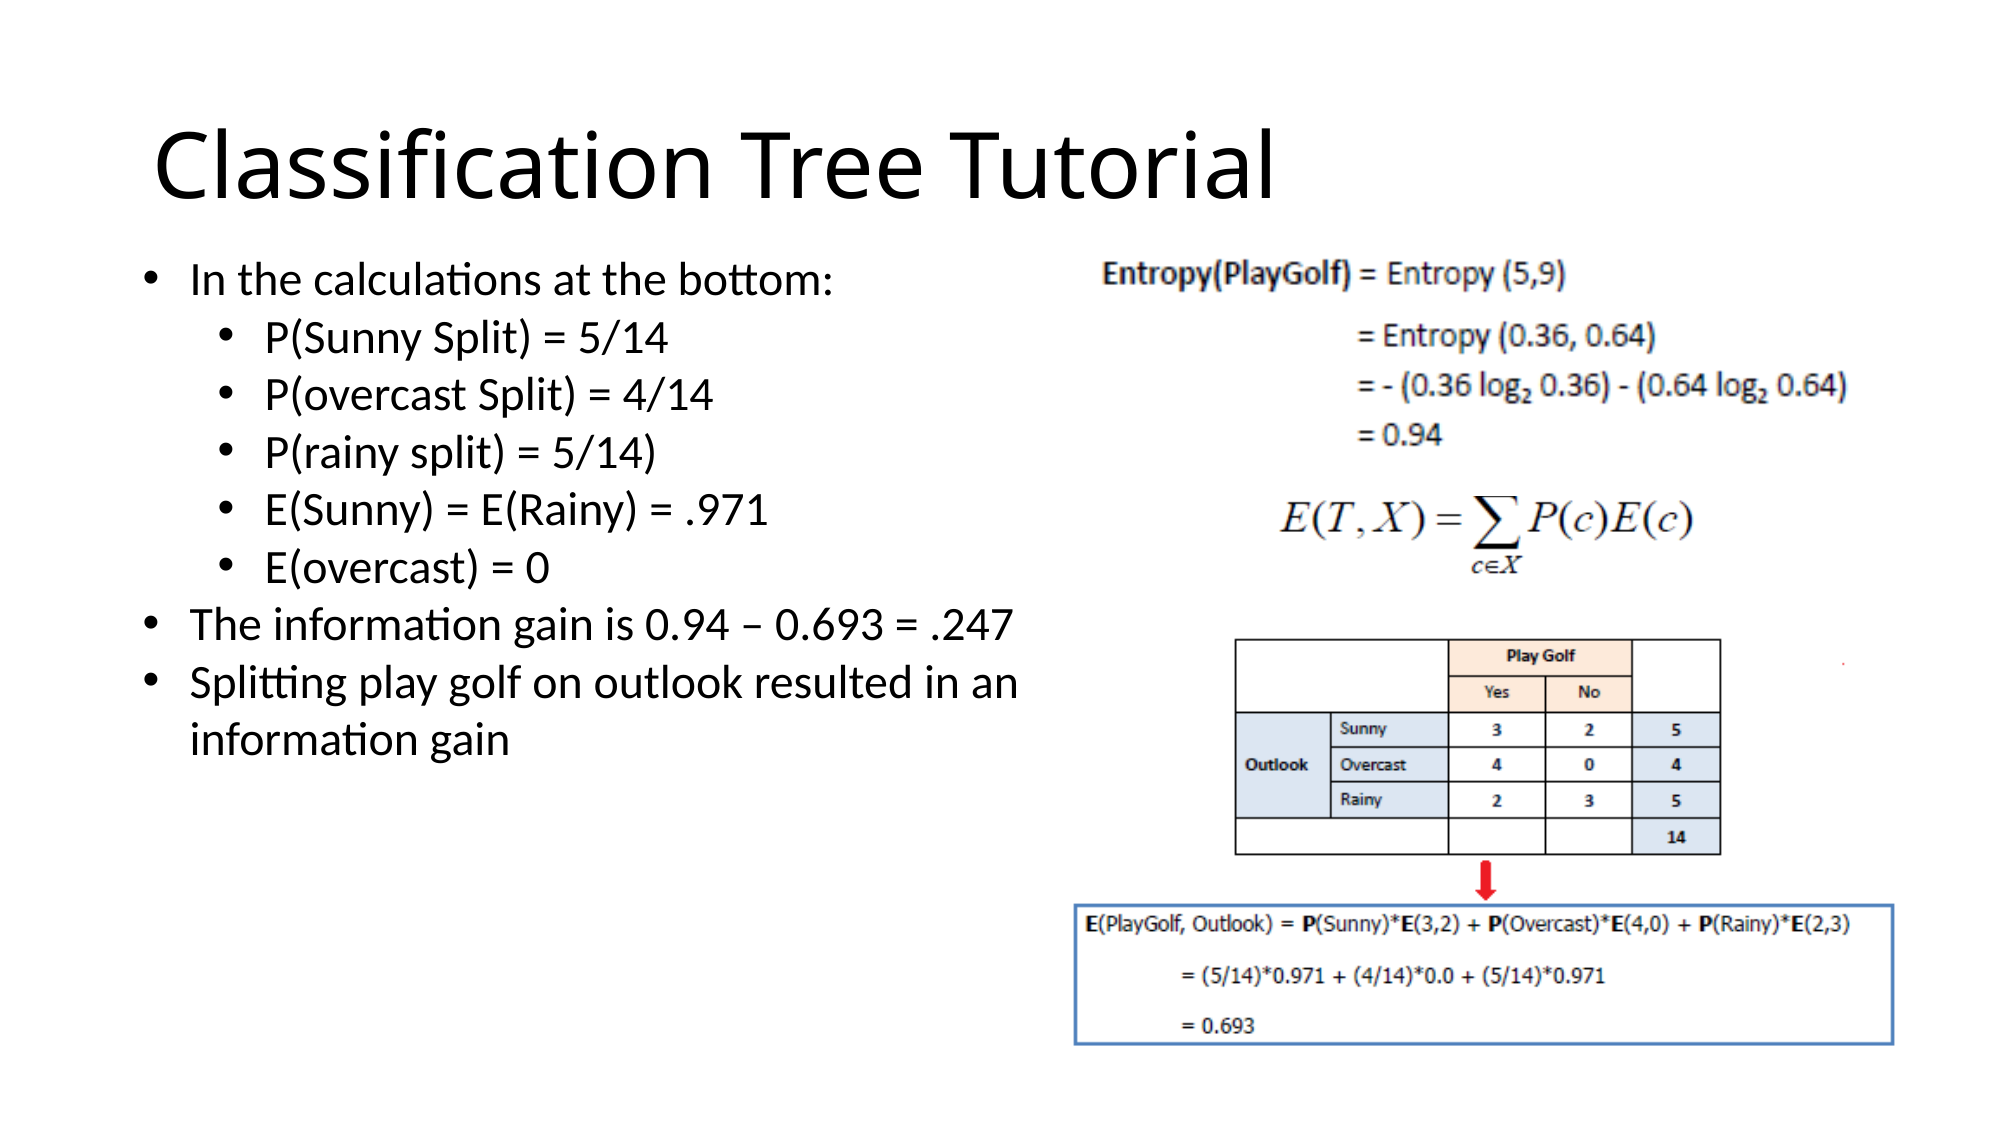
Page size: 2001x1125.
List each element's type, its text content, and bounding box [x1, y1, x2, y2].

text_box In the calculations at the bottom: P(Sunny Split) = 5/14 P(overcast Split) = 4/14 P(rainy split) = 5/14) E(Sunny) = E(Rainy) = .971 E(overcast) = 0 The information gain is 0.94 – 0.693 = .247 Splitting play golf on outlook resulted in an information gain [127, 240, 1053, 773]
picture [1062, 218, 1912, 1066]
title Classification Tree Tutorial [137, 59, 1863, 278]
